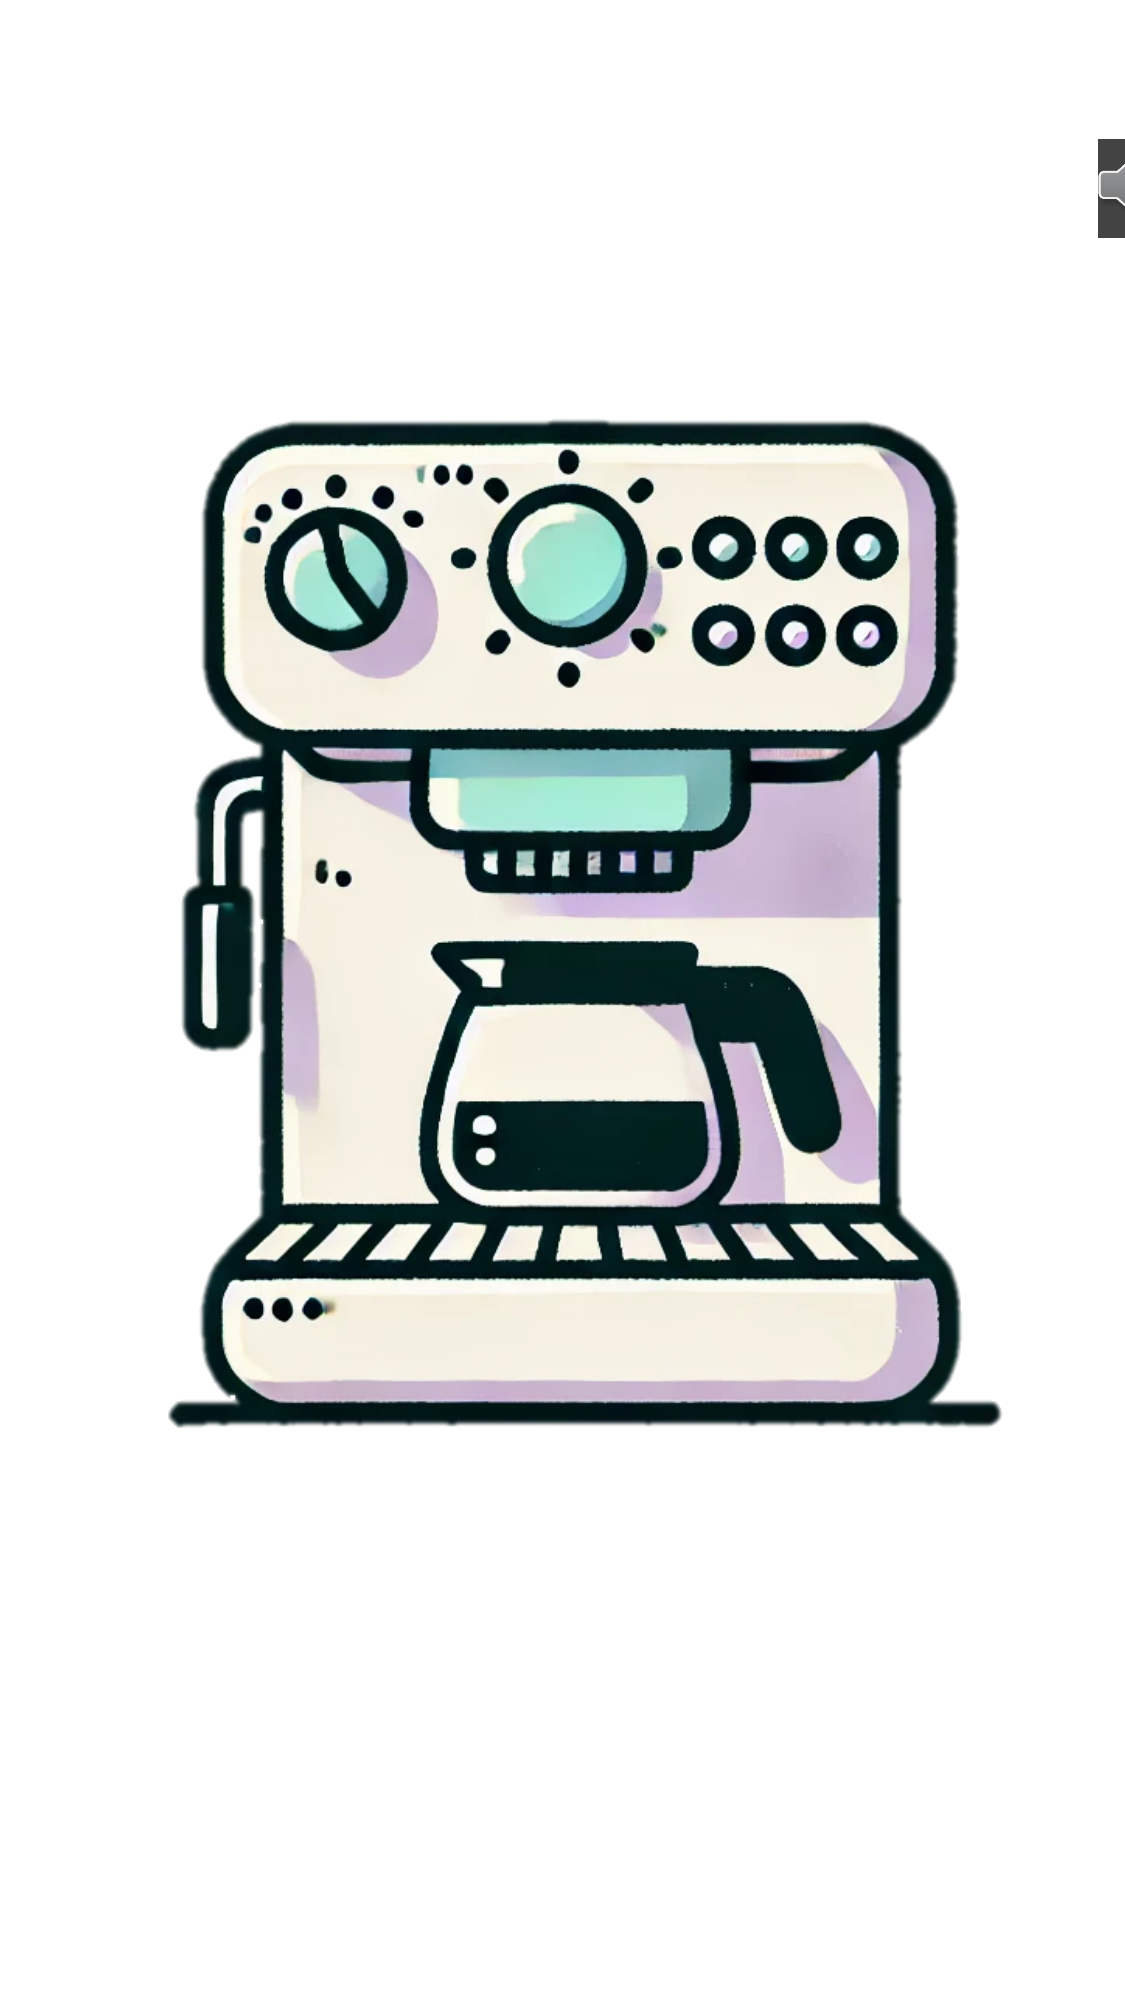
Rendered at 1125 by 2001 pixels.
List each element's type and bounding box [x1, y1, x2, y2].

picture [0, 138, 1125, 1739]
